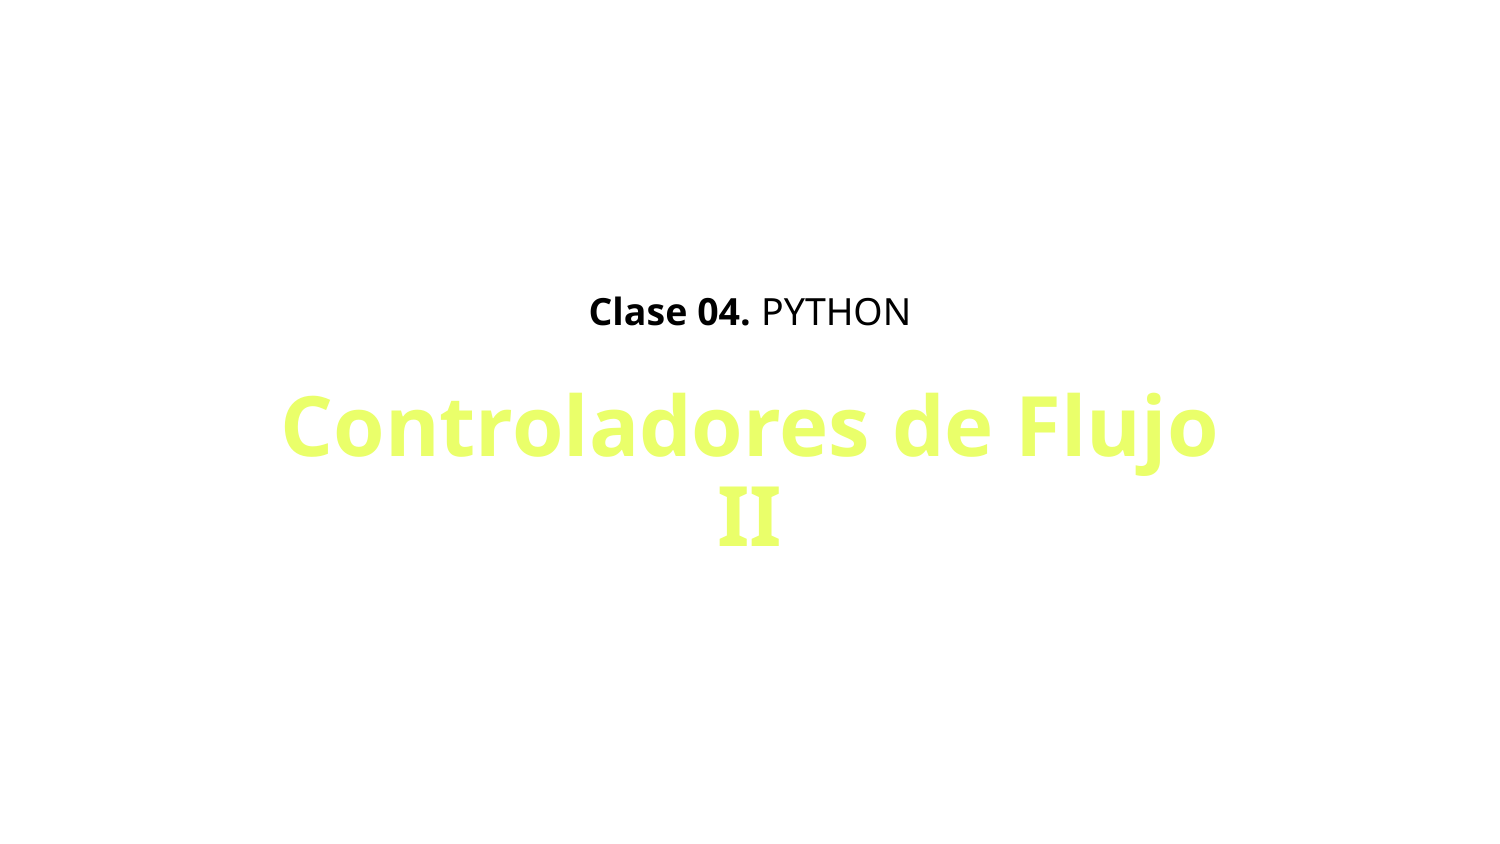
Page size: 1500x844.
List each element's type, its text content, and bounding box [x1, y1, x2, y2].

text_box Clase 04. PYTHON [239, 273, 1261, 349]
text_box Controladores de Flujo II [239, 369, 1261, 580]
